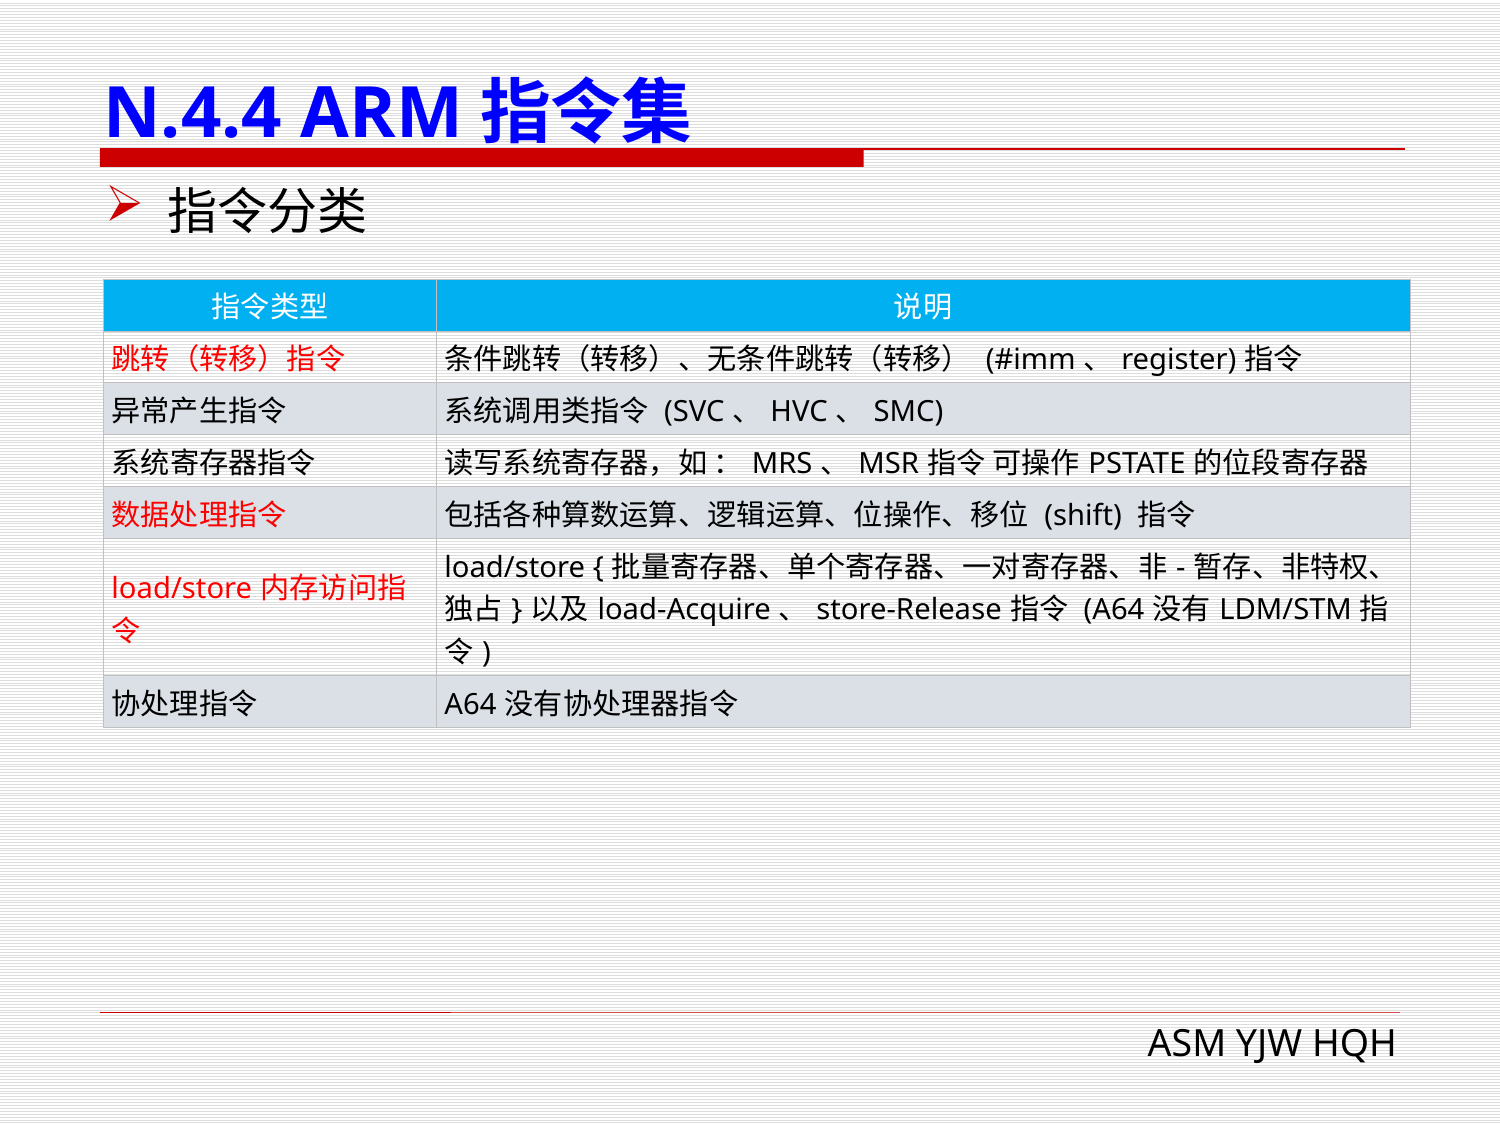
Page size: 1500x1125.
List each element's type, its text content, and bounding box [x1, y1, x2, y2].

table_cell load/store {批量寄存器、单个寄存器、一对寄存器、非-暂存、非特权、独占}以及load-Acquire、store-Release指令 (A64没有LDM/STM指令) [437, 539, 1410, 675]
table_cell A64没有协处理器指令 [437, 676, 1410, 727]
table_cell 系统寄存器指令 [104, 435, 436, 486]
table_header 指令类型 [104, 280, 436, 331]
table_cell 包括各种算数运算、逻辑运算、位操作、移位 (shift) 指令 [437, 487, 1410, 538]
table_cell 系统调用类指令 (SVC、HVC、SMC) [437, 383, 1410, 434]
table_cell 异常产生指令 [104, 383, 436, 434]
table_cell 数据处理指令 [104, 487, 436, 538]
title N.4.4 ARM指令集 [103, 66, 1424, 147]
table_cell 跳转（转移）指令 [104, 332, 436, 382]
table_cell 协处理指令 [104, 676, 436, 727]
table_cell load/store内存访问指令 [104, 539, 436, 675]
list 指令分类 [90, 171, 1410, 973]
table_cell 条件跳转（转移）、无条件跳转（转移） (#imm、register)指令 [437, 332, 1410, 382]
table_header 说明 [437, 280, 1410, 331]
table_cell 读写系统寄存器，如 ：MRS、MSR指令 可操作PSTATE的位段寄存器 [437, 435, 1410, 486]
